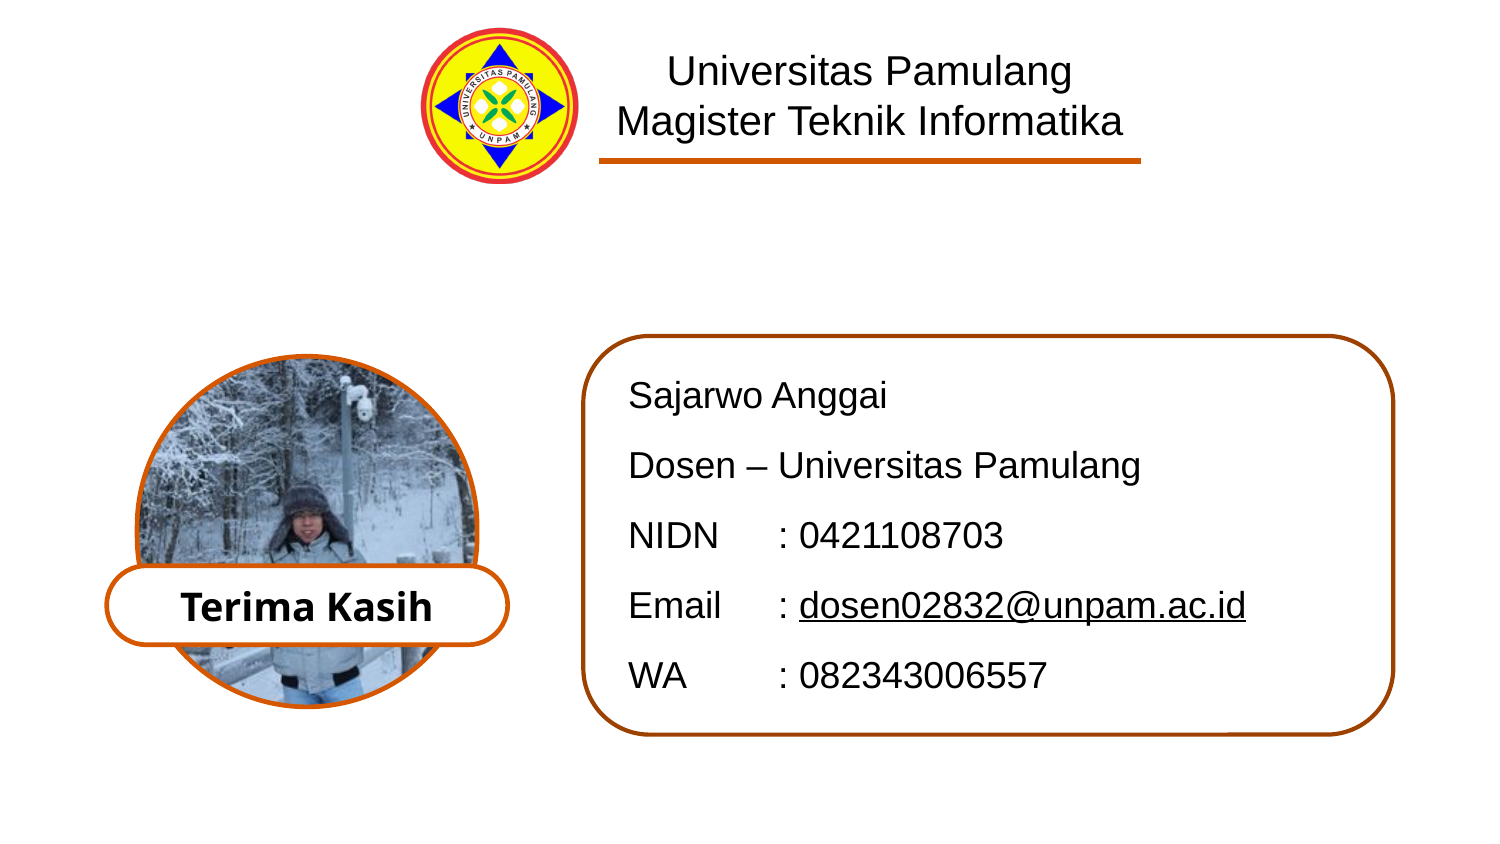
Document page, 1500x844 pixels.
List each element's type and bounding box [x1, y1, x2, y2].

text_box [106, 335, 1394, 735]
text_box [420, 25, 1141, 184]
